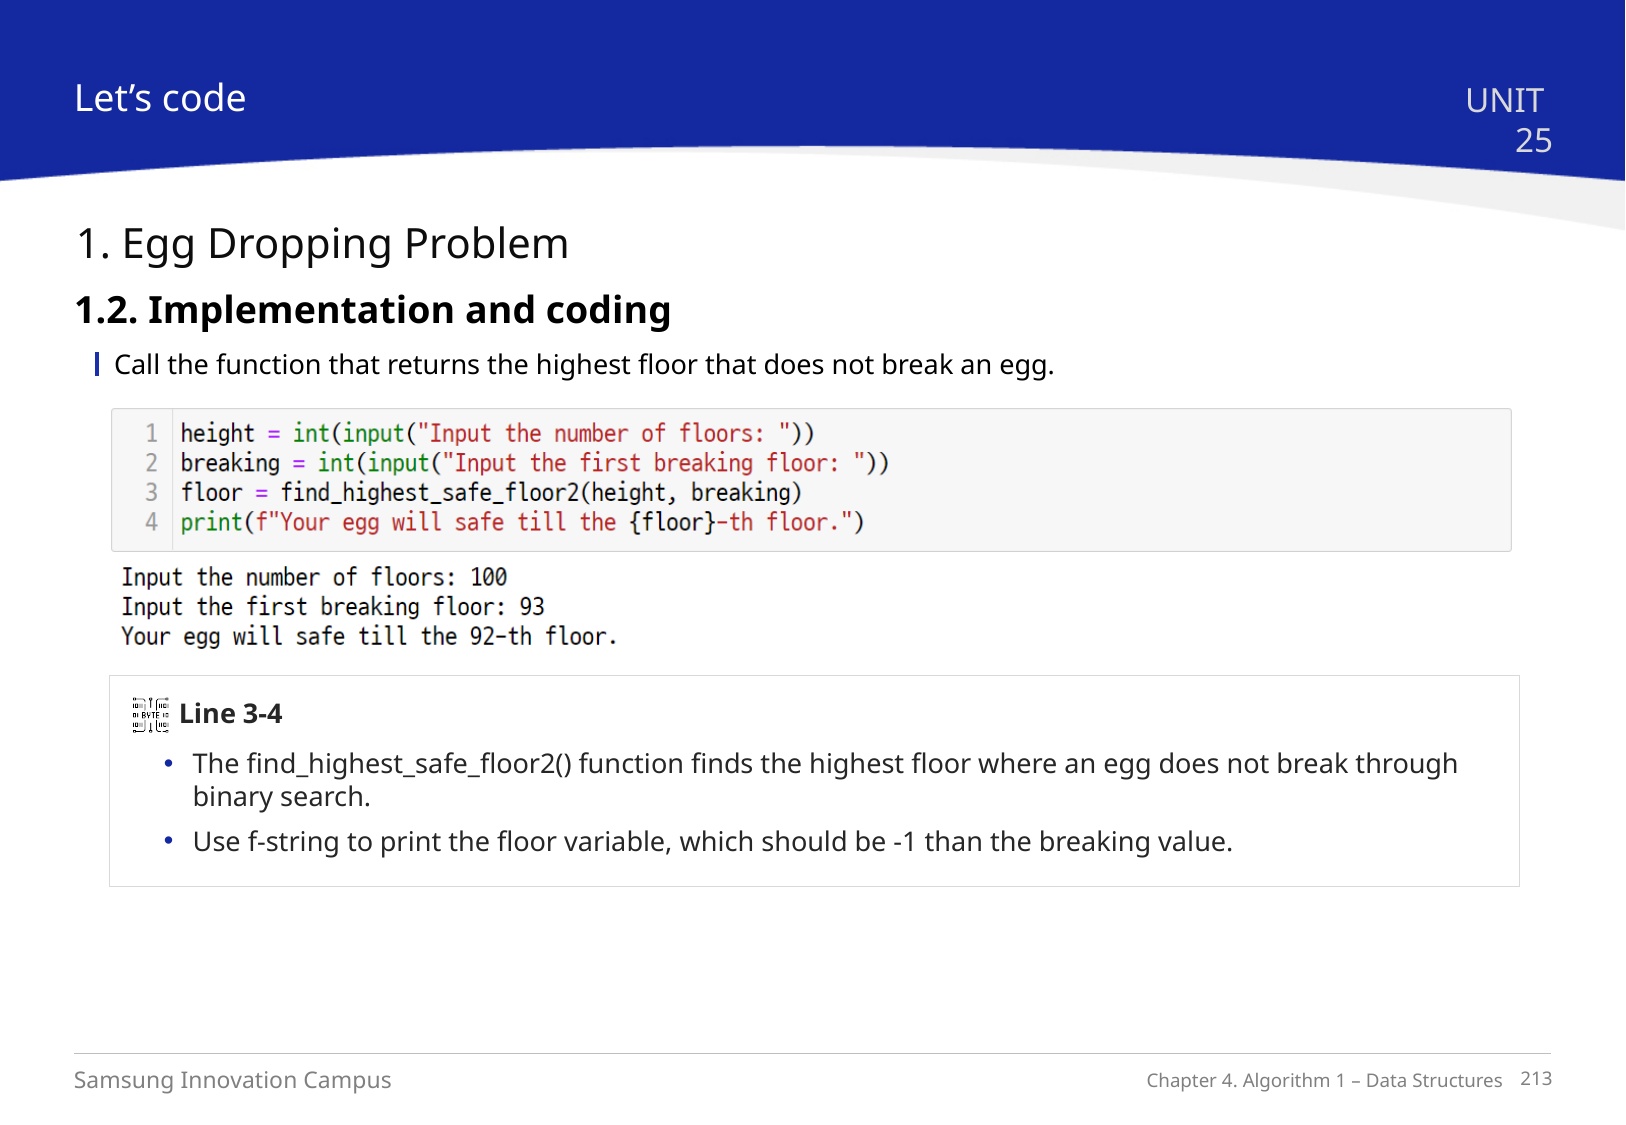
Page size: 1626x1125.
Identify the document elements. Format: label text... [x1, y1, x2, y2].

text_box UNIT 25 [1422, 78, 1554, 159]
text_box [59, 216, 1554, 339]
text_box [109, 675, 1520, 887]
text_box Let’s code [73, 73, 981, 120]
picture [0, 0, 1625, 1125]
text_box Call the function that returns the highest floor that does not break an egg. [94, 346, 1554, 381]
